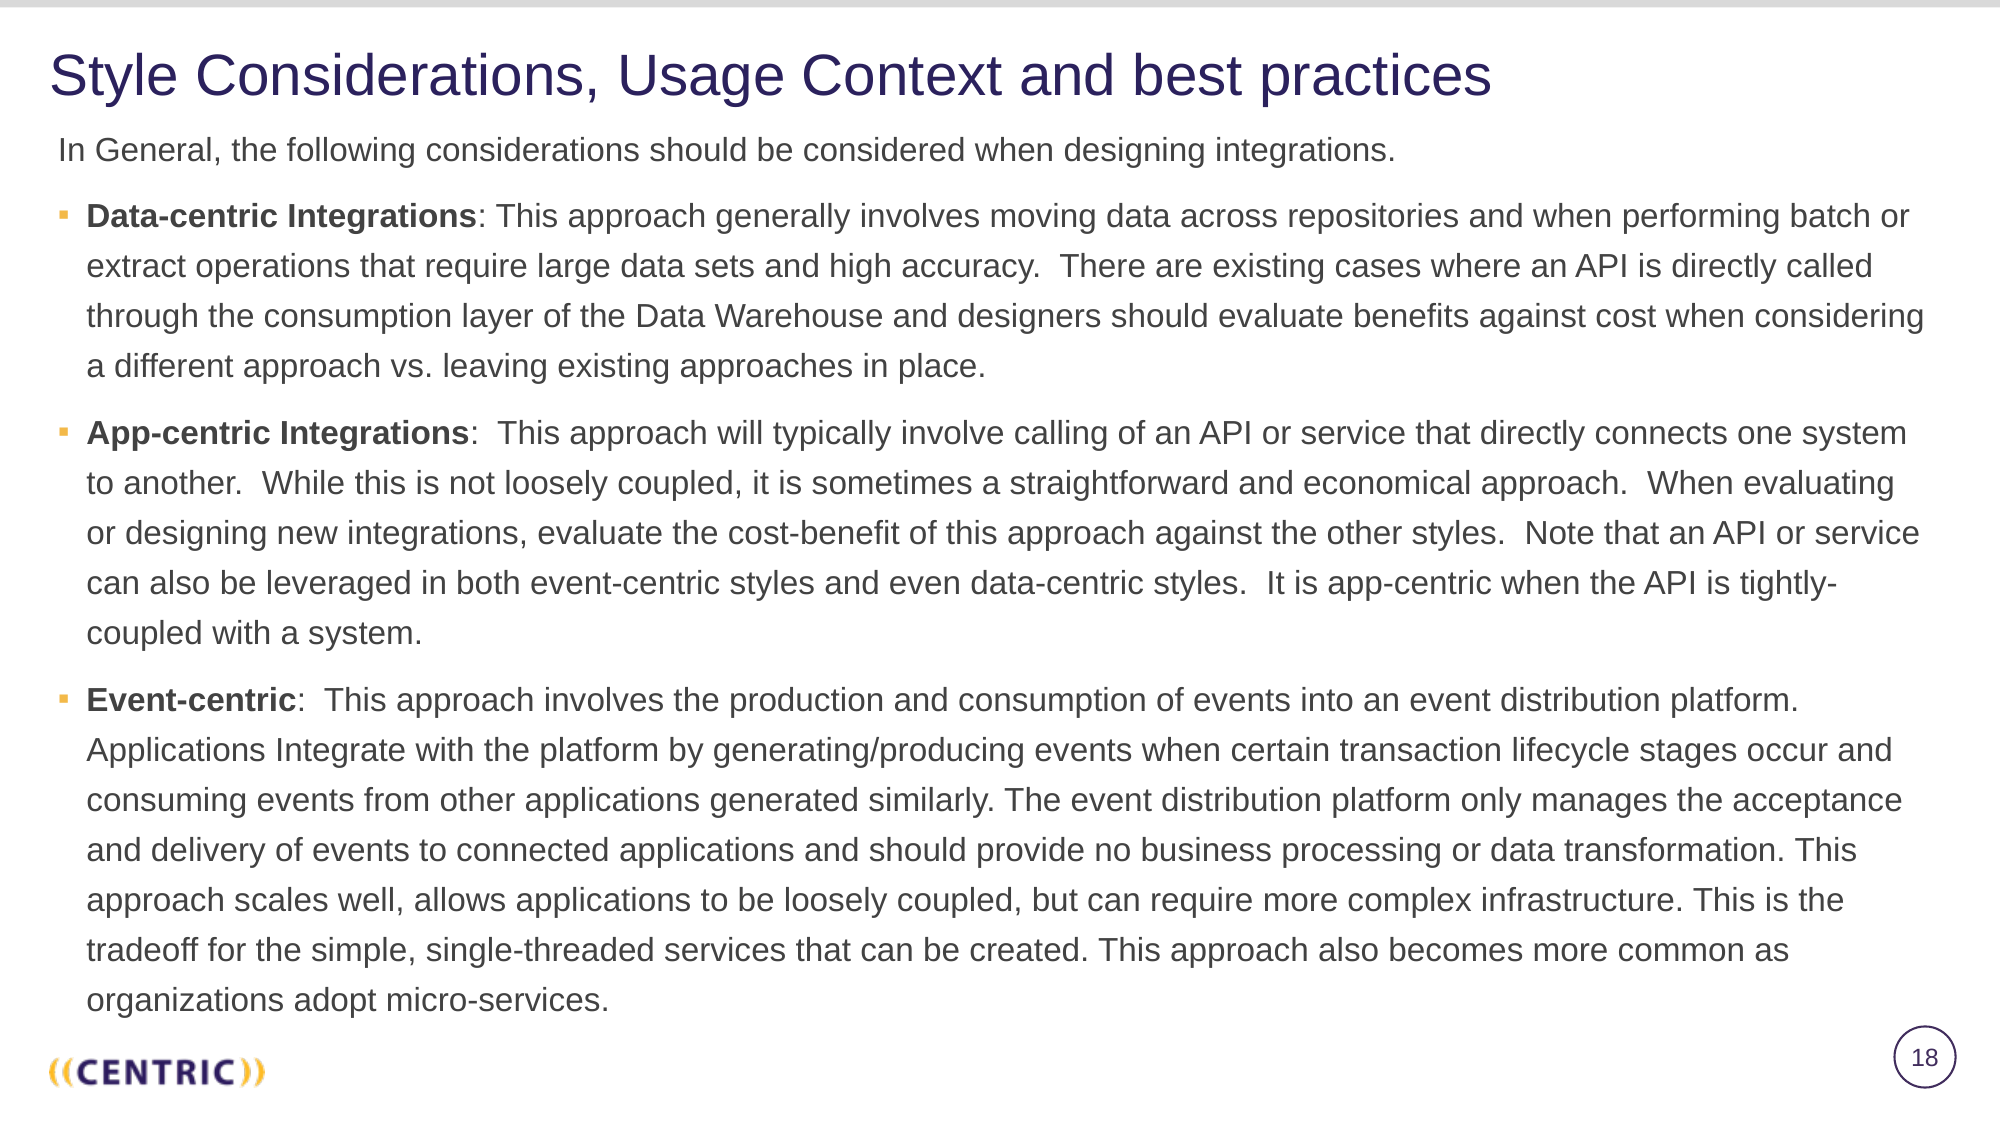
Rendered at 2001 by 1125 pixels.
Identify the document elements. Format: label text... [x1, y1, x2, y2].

picture [49, 1057, 265, 1088]
title Style Considerations, Usage Context and best practices [49, 37, 1589, 102]
text_box In General, the following considerations should be considered when designing integrations. Data-centric Integrations: This approach generally involves moving data across repositories and when performing batch or extract operations that require large data sets and high accuracy. There are existing cases where an API is directly called through the consumption layer of the Data Warehouse and designers should evaluate benefits against cost when considering a different approach vs. leaving existing approaches in place. App-centric Integrations: This approach will typically involve calling of an API or service that directly connects one system to another. While this is not loosely coupled, it is sometimes a straightforward and economical approach. When evaluating or designing new integrations, evaluate the cost-benefit of this approach against the other styles. Note that an API or service can also be leveraged in both event-centric styles and even data-centric styles. It is app-centric when the API is tightly-coupled with a system. Event-centric: This approach involves the production and consumption of events into an event distribution platform. Applications Integrate with the platform by generating/producing events when certain transaction lifecycle stages occur and consuming events from other applications generated similarly. The event distribution platform only manages the acceptance and delivery of events to connected applications and should provide no business processing or data transformation. This approach scales well, allows applications to be loosely coupled, but can require more complex infrastructure. This is the tradeoff for the simple, single-threaded services that can be created. This approach also becomes more common as organizations adopt micro-services. [42, 102, 1951, 932]
